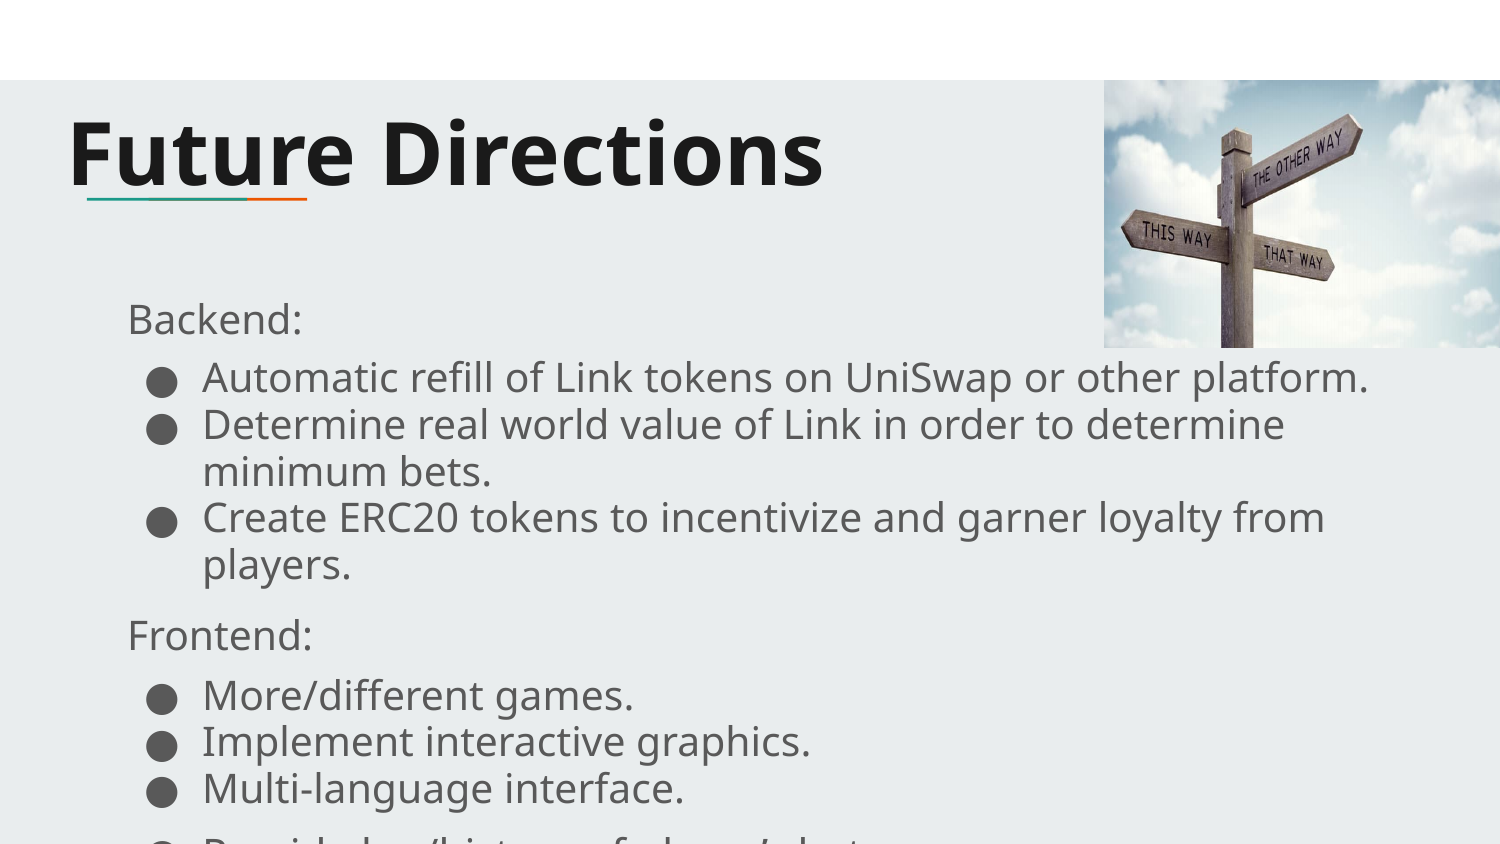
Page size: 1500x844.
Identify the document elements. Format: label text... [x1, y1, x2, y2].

title Future Directions [51, 83, 1099, 246]
subtitle Backend: Automatic refill of Link tokens on UniSwap or other platform. Determine real world value of Link in order to determine minimum bets. Create ERC20 tokens to incentivize and garner loyalty from players. Frontend: More/different games. Implement interactive graphics. Multi-language interface. Provide log/history of player’s bets. [112, 286, 1449, 729]
picture [1103, 80, 1500, 348]
